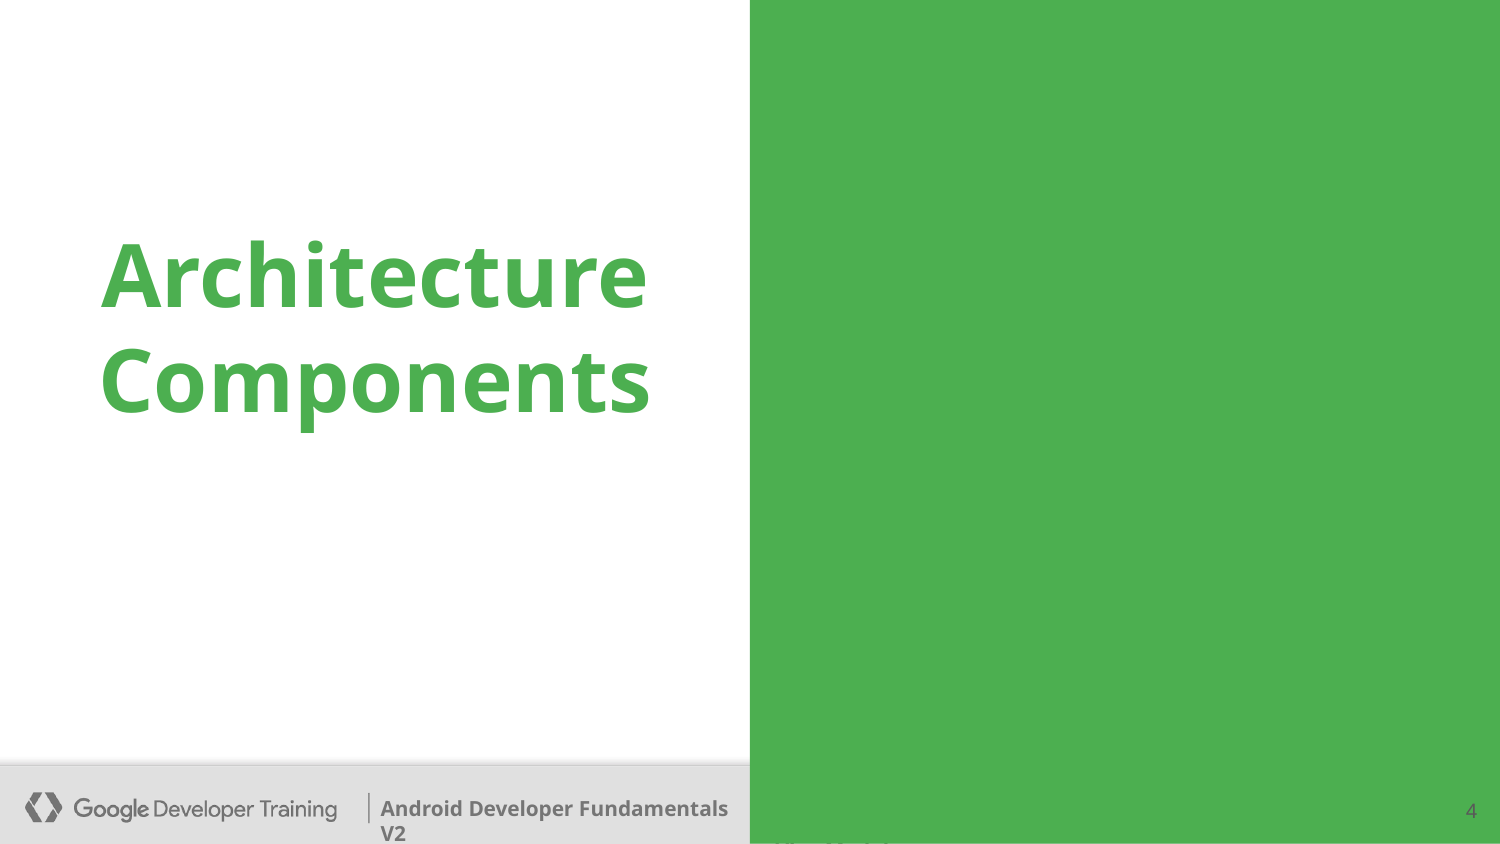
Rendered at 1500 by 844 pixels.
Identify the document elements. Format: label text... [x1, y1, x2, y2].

slide_number ‹#› [1402, 777, 1493, 842]
picture [0, 0, 749, 844]
title Architecture Components [43, 202, 708, 446]
